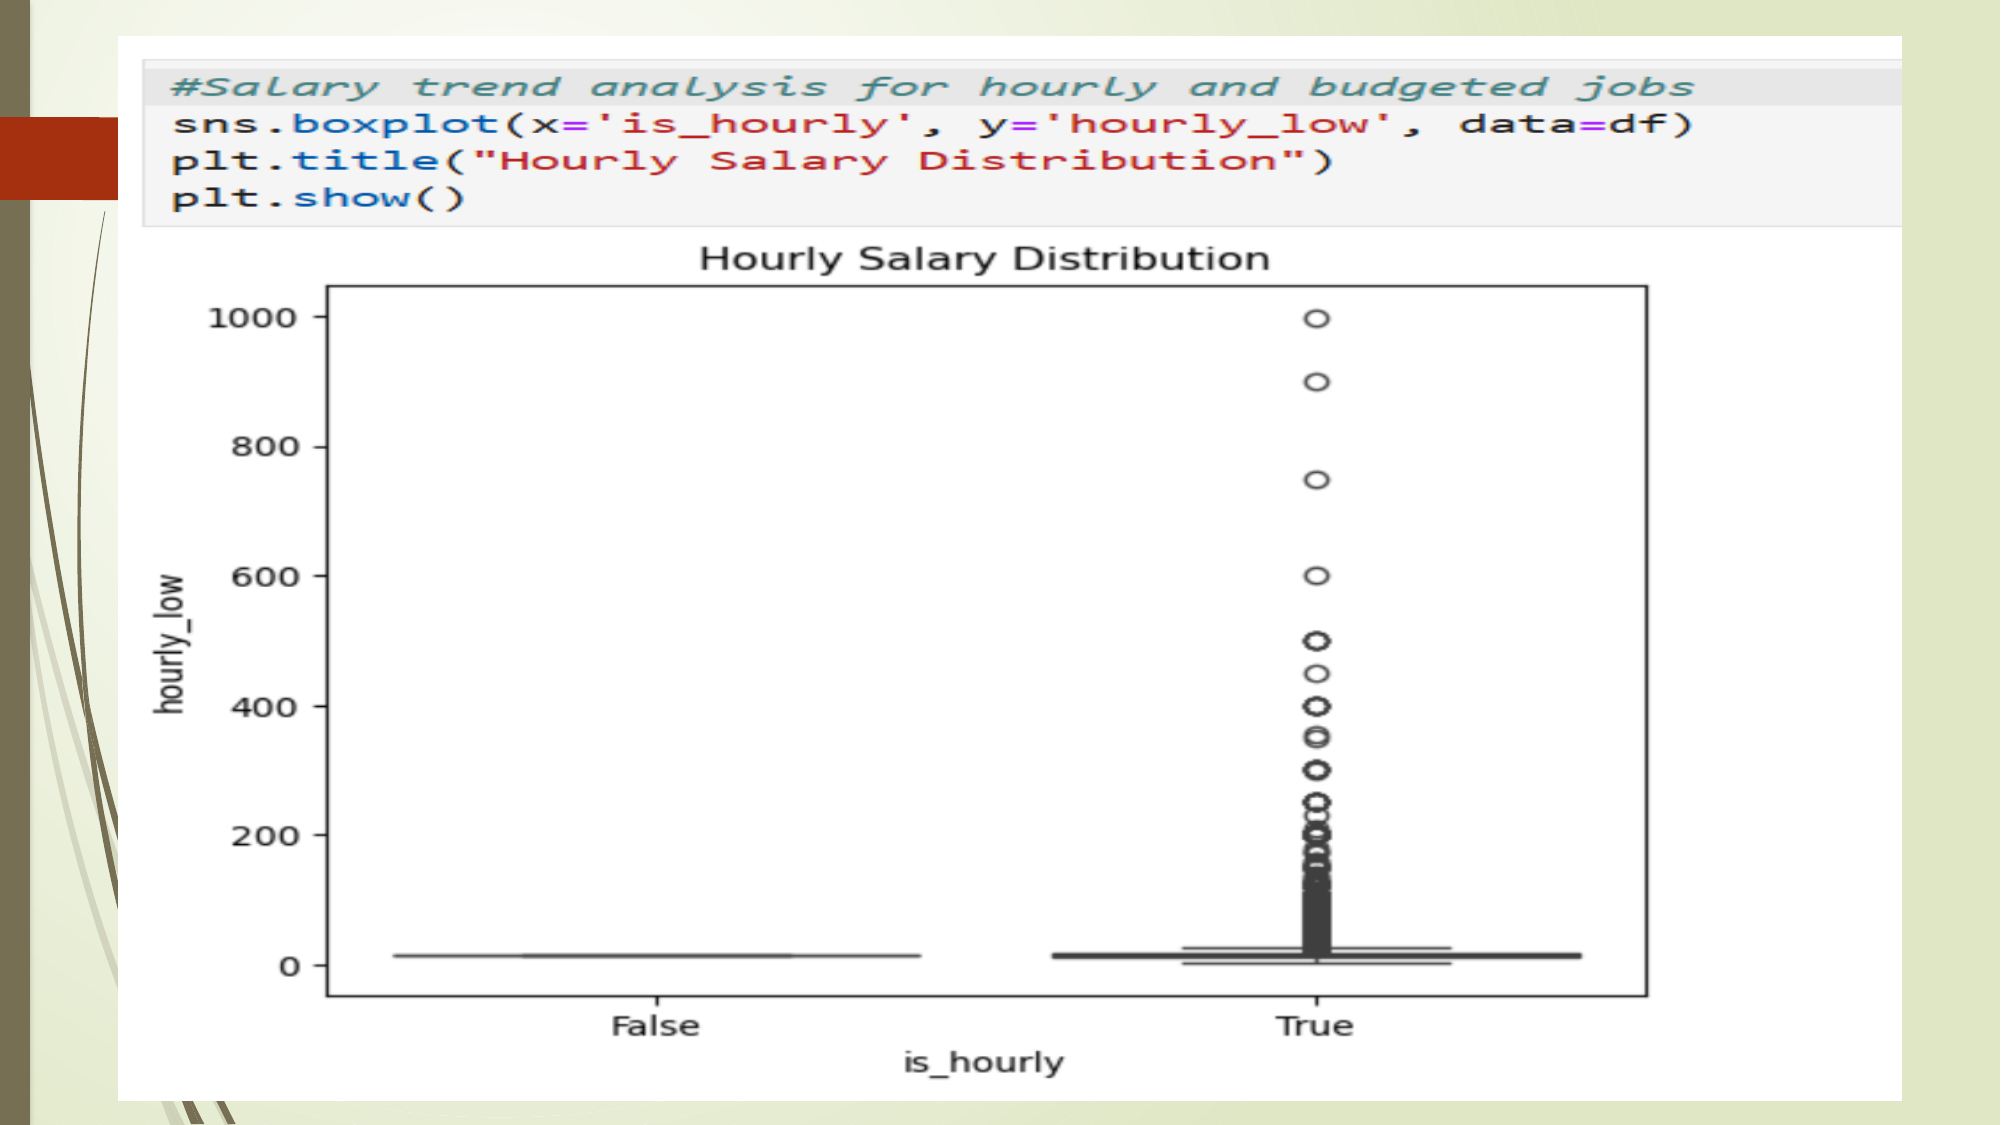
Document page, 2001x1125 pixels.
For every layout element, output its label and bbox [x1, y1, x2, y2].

picture [118, 36, 1902, 1101]
